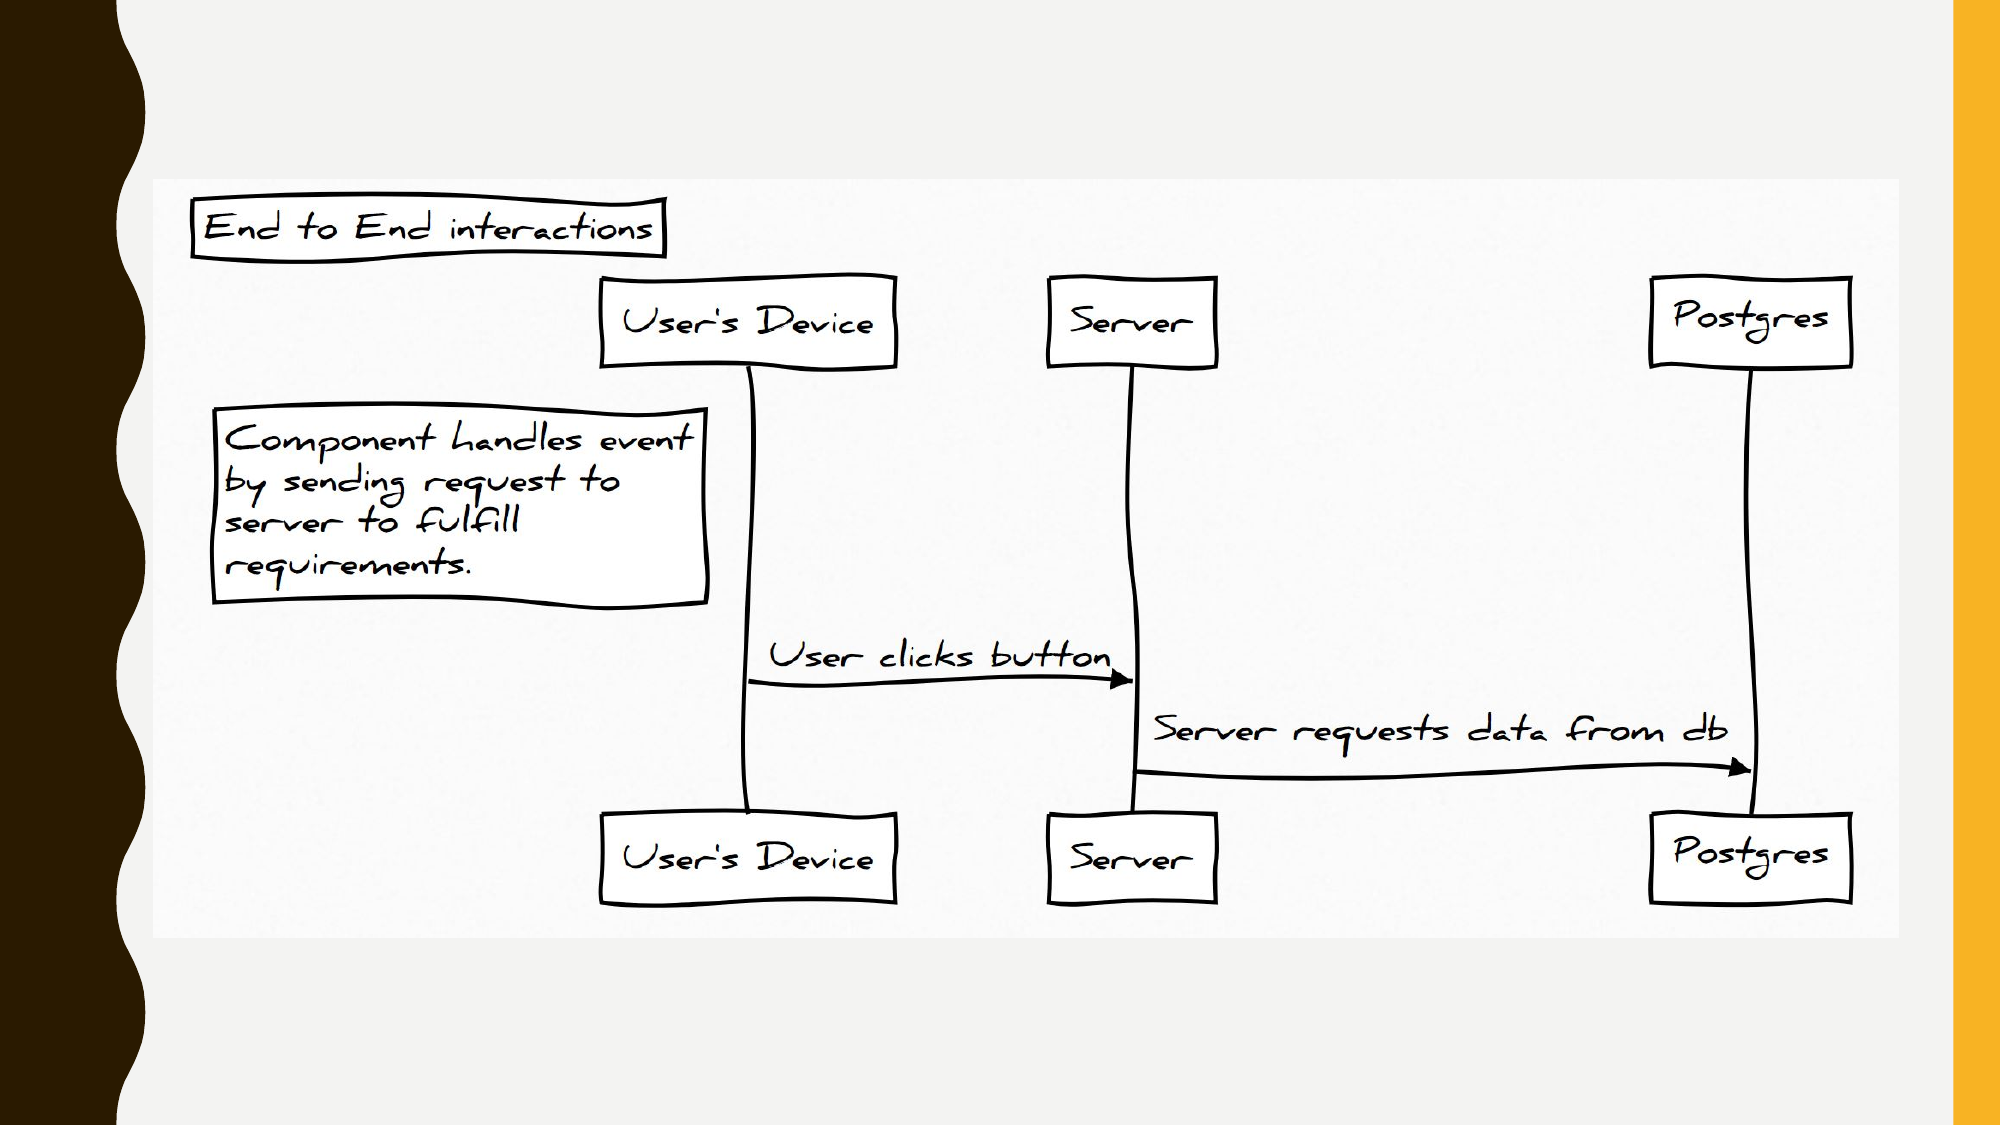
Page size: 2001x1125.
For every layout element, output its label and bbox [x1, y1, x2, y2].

picture [153, 179, 1899, 938]
